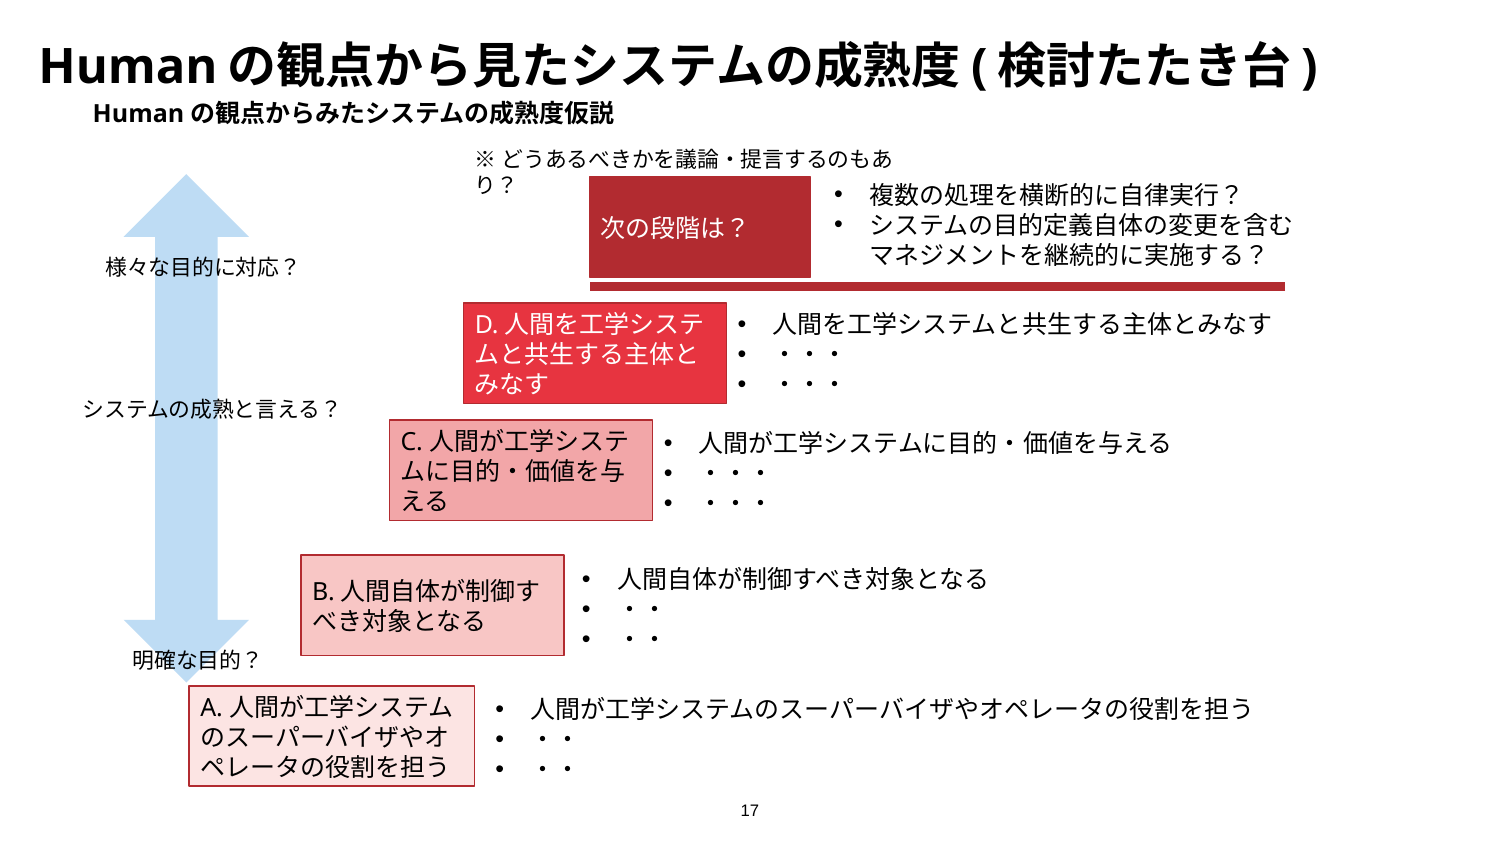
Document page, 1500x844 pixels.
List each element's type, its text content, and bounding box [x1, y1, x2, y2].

title Humanの観点から見たシステムの成熟度(検討たたき台) [38, 5, 1396, 113]
text_box 次の段階は？ [589, 204, 811, 278]
text_box システムの成熟と言える？ [71, 390, 354, 428]
text_box 複数の処理を横断的に自律実行？ システムの目的定義自体の変更を含むマネジメントを継続的に実施する？ [822, 173, 1325, 275]
text_box [123, 428, 249, 640]
text_box 人間が工学システムに目的・価値を与える ・・・ ・・・ [652, 421, 1298, 523]
text_box [155, 286, 218, 390]
slide_number 17 [705, 800, 795, 821]
text_box 様々な目的に対応？ [94, 247, 313, 286]
text_box 人間を工学システムと共生する主体とみなす ・・・ ・・・ [726, 303, 1317, 405]
text_box D.人間を工学システムと共生する主体とみなす [463, 303, 726, 404]
text_box A.人間が工学システムのスーパーバイザやオペレータの役割を担う [189, 685, 475, 787]
text_box [181, 678, 191, 683]
text_box 明確な目的？ [121, 640, 275, 678]
text_box 人間が工学システムのスーパーバイザやオペレータの役割を担う ・・ ・・ [484, 687, 1477, 789]
text_box [123, 174, 249, 247]
text_box B.人間自体が制御すべき対象となる [300, 555, 564, 656]
text_box ※どうあるべきかを議論・提言するのもあり？ [463, 140, 923, 204]
text_box 人間自体が制御すべき対象となる ・・ ・・ [570, 558, 1298, 660]
text_box C.人間が工学システムに目的・価値を与える [389, 420, 653, 521]
text_box Humanの観点からみたシステムの成熟度仮説 [81, 91, 1419, 133]
